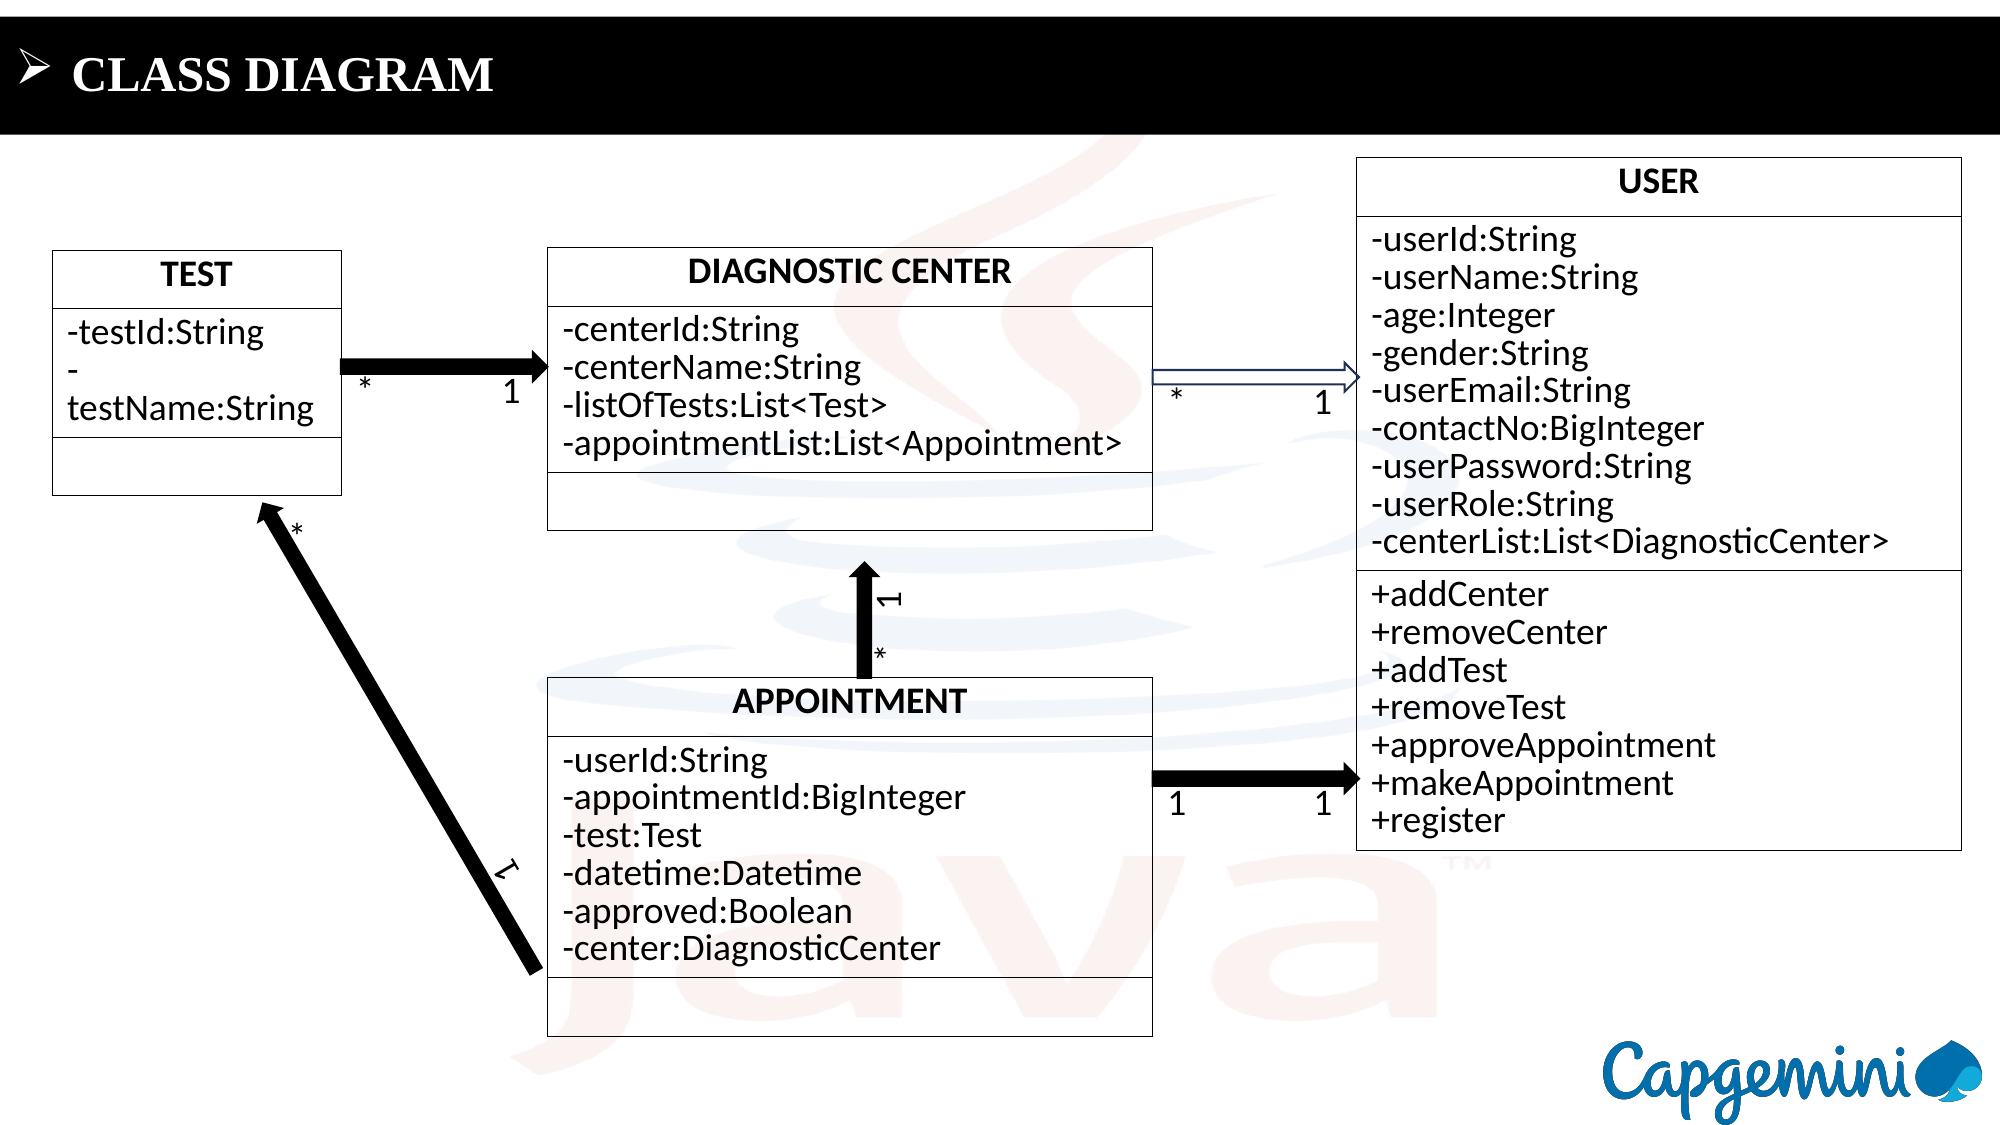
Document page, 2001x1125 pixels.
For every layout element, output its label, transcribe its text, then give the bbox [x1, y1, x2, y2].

text_box * 1 [339, 349, 549, 384]
text_box 1 1 [1151, 761, 1361, 796]
title CLASS DIAGRAM [0, 16, 2000, 135]
table_cell -centerId:String -centerName:String -listOfTests:List<Test> -appointmentList:List<Appointment> [548, 307, 1152, 472]
table_cell -userId:String -appointmentId:BigInteger -test:Test -datetime:Datetime -approved:Boolean -center:DiagnosticCenter [548, 737, 1152, 977]
table_cell [548, 978, 1152, 1036]
table_header DIAGNOSTIC CENTER [548, 248, 1152, 306]
table_header USER [1357, 158, 1961, 216]
table_cell -userId:String -userName:String -age:Integer -gender:String -userEmail:String -contactNo:BigInteger -userPassword:String -userRole:String -centerList:List<DiagnosticCenter> [1357, 217, 1961, 570]
table_cell [53, 438, 341, 495]
table_header APPOINTMENT [548, 678, 1152, 736]
picture [1603, 1040, 1982, 1125]
text_box 1 * [256, 502, 544, 976]
table_cell +addCenter +removeCenter +addTest +removeTest +approveAppointment +makeAppointment +register [1357, 571, 1961, 850]
text_box * 1 [848, 561, 881, 679]
table_header TEST [53, 251, 341, 308]
table_cell [548, 473, 1152, 530]
text_box * 1 [1151, 360, 1361, 395]
table_cell -testId:String -testName:String [53, 309, 341, 437]
